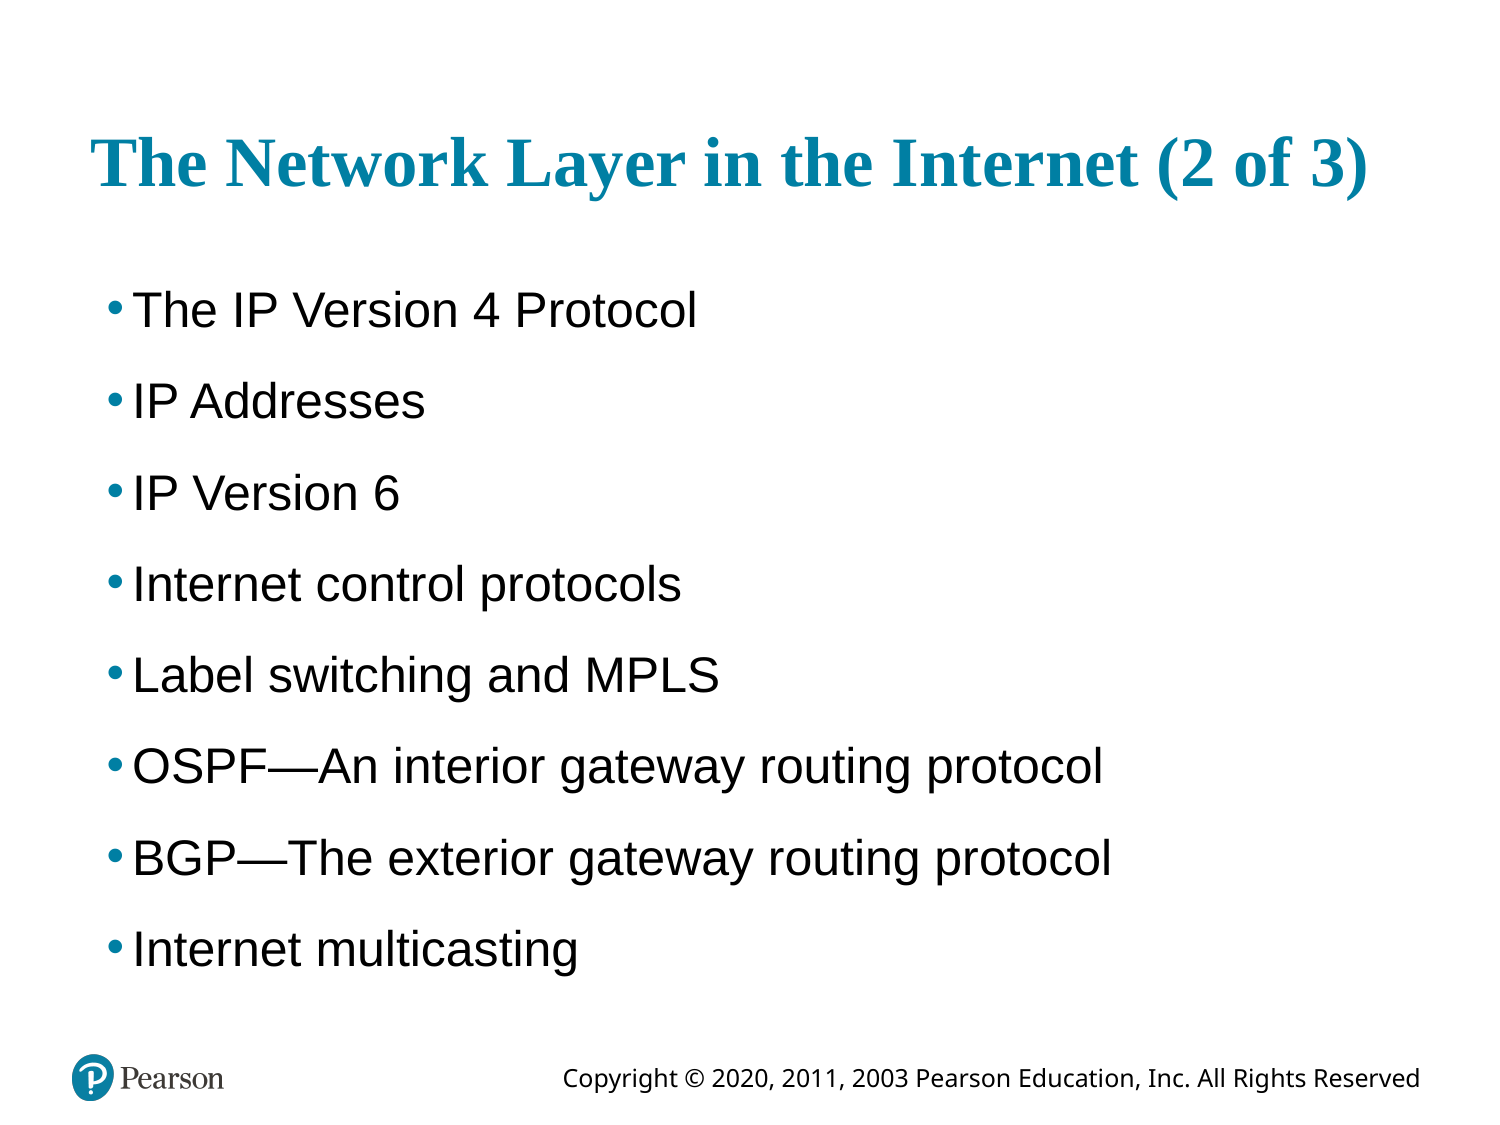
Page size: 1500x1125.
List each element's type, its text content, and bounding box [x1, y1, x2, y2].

picture [72, 1054, 88, 1070]
picture [80, 1063, 106, 1088]
list The IP Version 4 Protocol IP Addresses IP Version 6 Internet control protocols Label switching and MPLS OSPF—An interior gateway routing protocol BGP—The exterior gateway routing protocol Internet multicasting [75, 262, 1425, 1005]
title The Network Layer in the Internet (2 of 3) [75, 35, 1425, 216]
picture [72, 1087, 83, 1101]
picture [98, 1054, 224, 1101]
